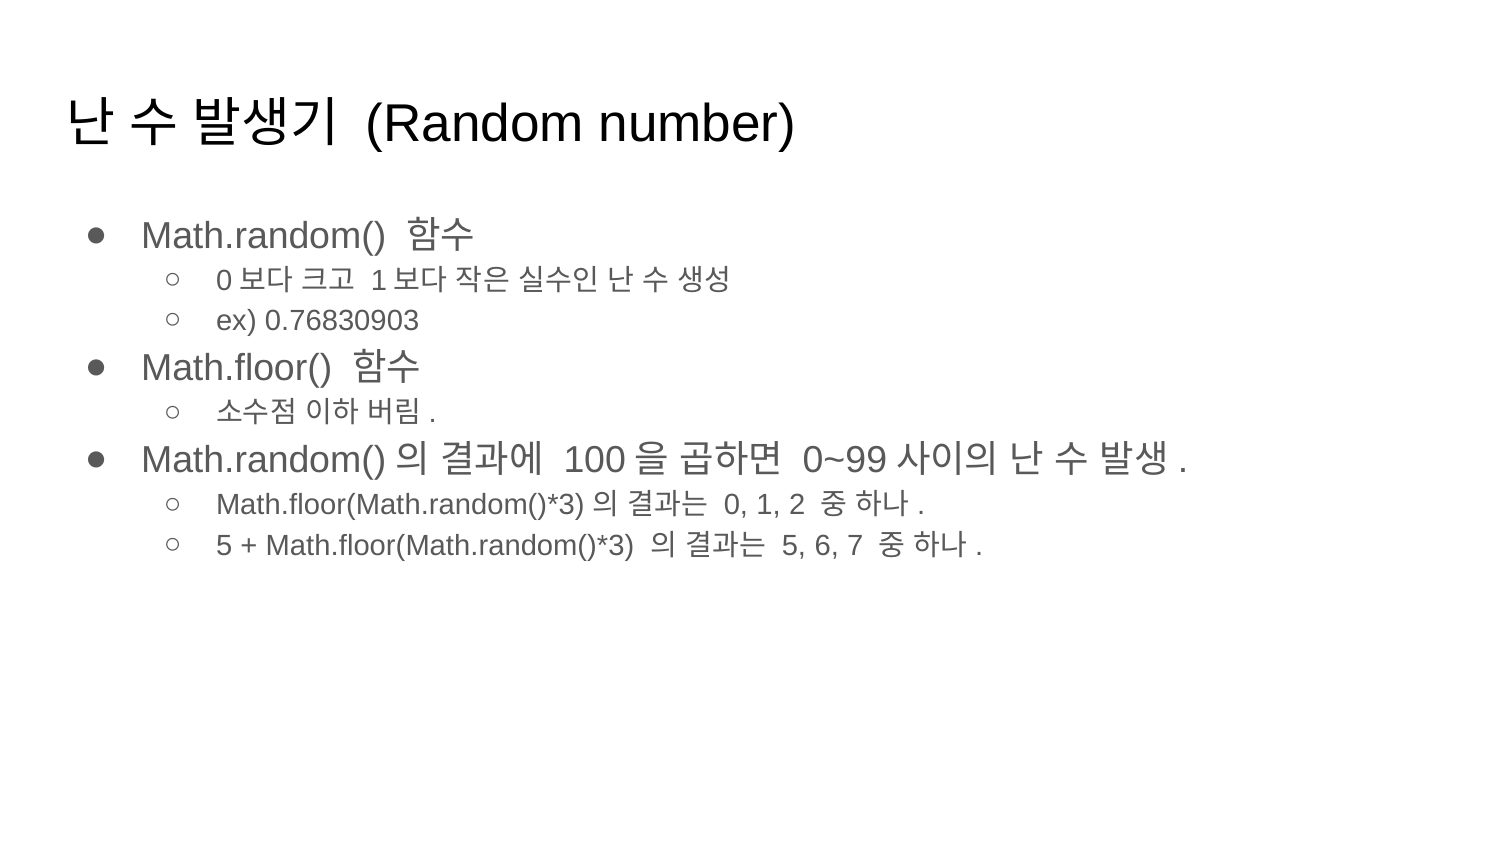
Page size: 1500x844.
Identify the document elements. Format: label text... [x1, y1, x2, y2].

title 난 수 발생기 (Random number) [51, 72, 1449, 167]
list Math.random() 함수 0보다 크고 1보다 작은 실수인 난 수 생성 ex) 0.76830903 Math.floor() 함수 소수점 이하 버림. Math.random()의 결과에 100을 곱하면 0~99사이의 난 수 발생. Math.floor(Math.random()*3)의 결과는 0, 1, 2 중 하나. 5 + Math.floor(Math.random()*3) 의 결과는 5, 6, 7 중 하나. [51, 189, 1449, 750]
